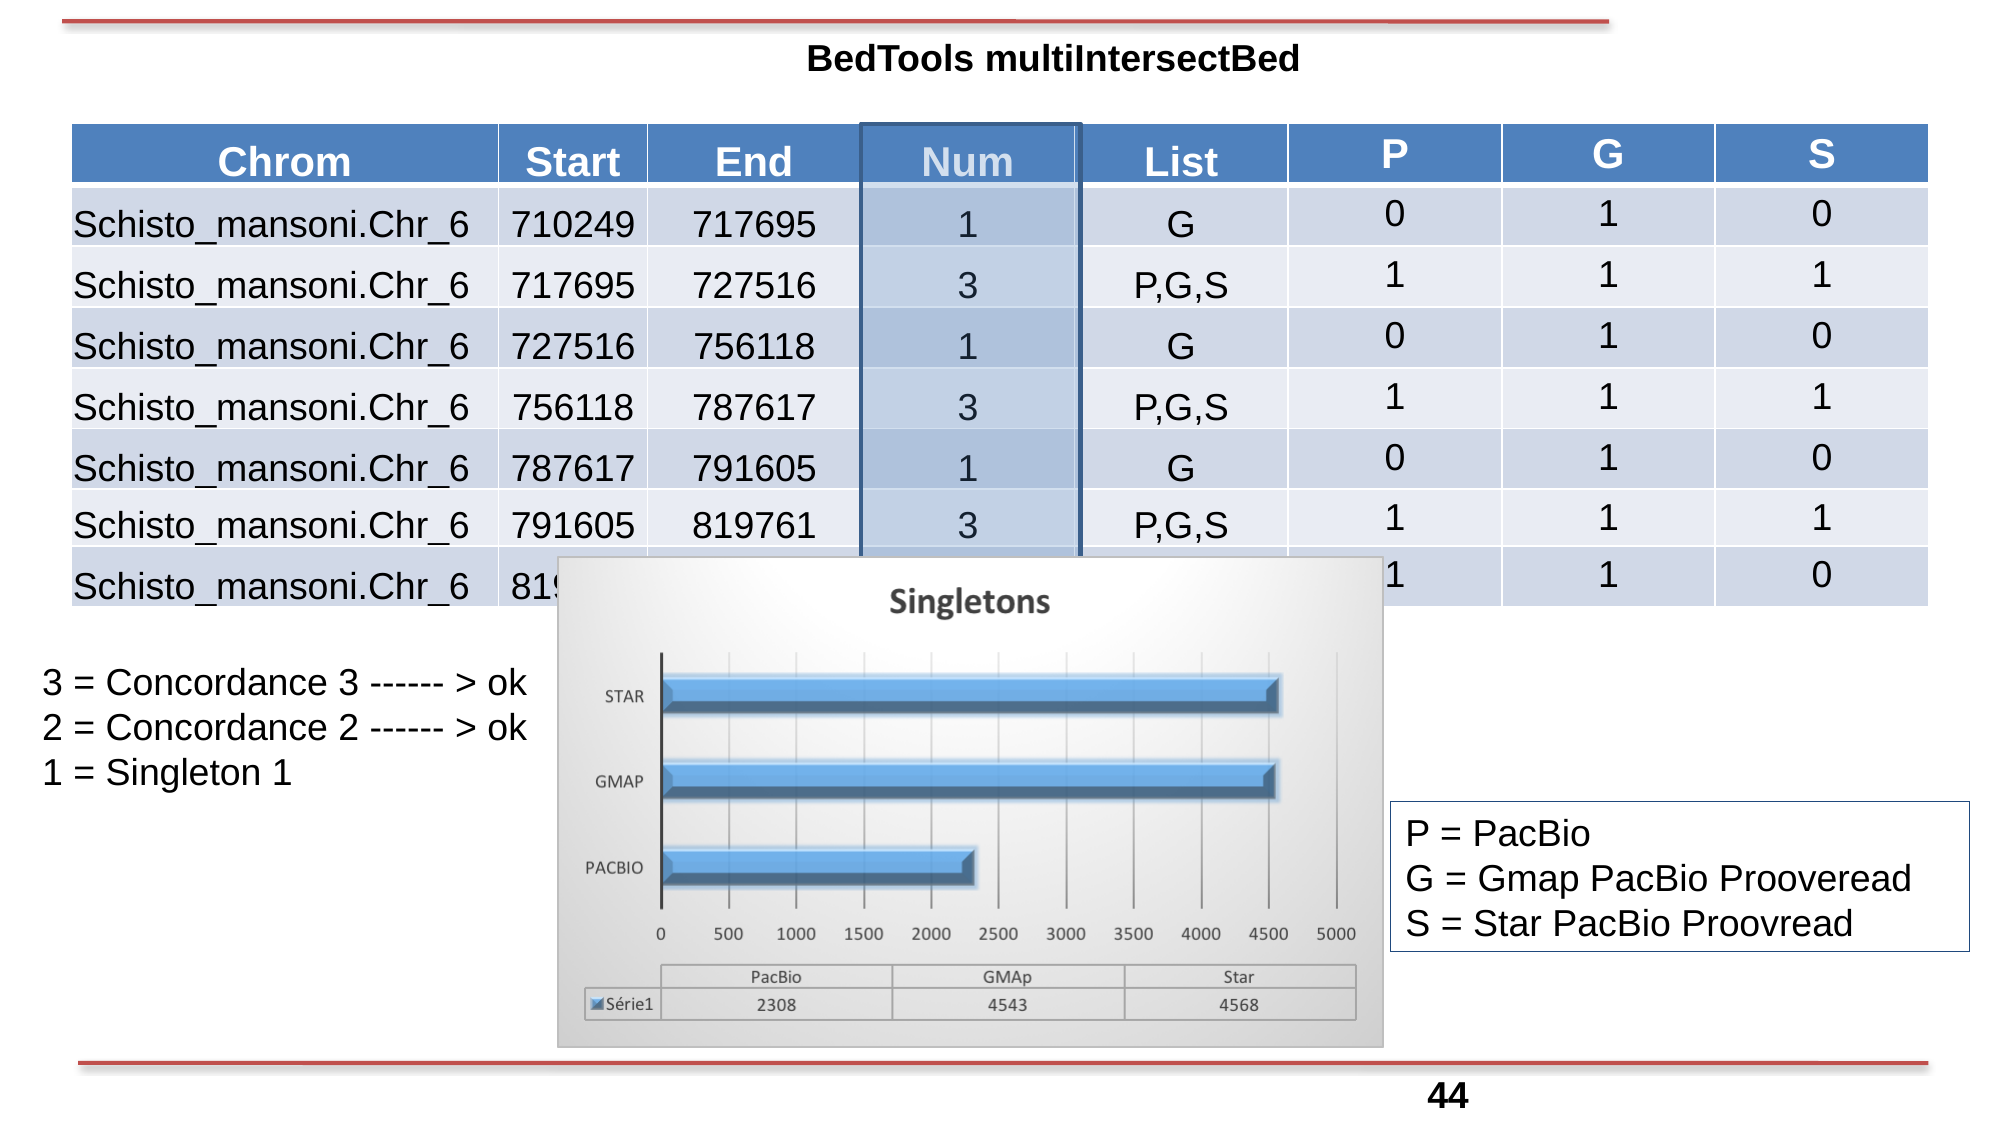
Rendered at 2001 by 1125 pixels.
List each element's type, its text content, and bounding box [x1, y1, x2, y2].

table_cell Schisto_mansoni.Chr_6 [72, 188, 498, 245]
table_cell 1 [1289, 369, 1501, 428]
table_cell 0 [1716, 308, 1928, 367]
table_header List [1083, 124, 1287, 182]
table_cell Schisto_mansoni.Chr_6 [72, 369, 498, 428]
table_cell G [1083, 188, 1287, 245]
table_cell 0 [1716, 547, 1928, 606]
table_cell 1 [1503, 247, 1714, 306]
text_box BedTools multiIntersectBed [791, 26, 1787, 87]
table_cell 1 [1503, 490, 1714, 545]
table_cell 0 [1716, 188, 1928, 245]
table_cell 1 [1716, 490, 1928, 545]
table_cell 0 [1289, 429, 1501, 488]
table_cell 819761 [648, 490, 859, 545]
table_cell 710249 [499, 188, 647, 245]
table_cell P,G,S [1083, 247, 1287, 306]
table_cell 0 [1289, 188, 1501, 245]
table_cell 717695 [499, 247, 647, 306]
table_cell 1 [1503, 547, 1714, 606]
table_cell P,G,S [1083, 369, 1287, 428]
table_cell 1 [1289, 247, 1501, 306]
table_cell Schisto_mansoni.Chr_6 [72, 547, 498, 606]
table_cell 727516 [648, 247, 859, 306]
table_cell 791605 [648, 429, 859, 488]
table_cell 1 [1289, 490, 1501, 545]
table_cell 0 [1716, 429, 1928, 488]
table_cell 717695 [648, 188, 859, 245]
table_cell 0 [1289, 308, 1501, 367]
table_cell P,G [1083, 547, 1287, 554]
text_box P = PacBio G = Gmap PacBio Prooveread S = Star PacBio Proovread [1390, 801, 1970, 952]
table_cell G [1083, 429, 1287, 488]
table_cell Schisto_mansoni.Chr_6 [72, 308, 498, 367]
table_cell 791605 [499, 490, 647, 545]
table_header Start [499, 124, 647, 182]
table_cell 727516 [499, 308, 647, 367]
table_header Chrom [72, 124, 498, 182]
table_header P [1289, 124, 1501, 182]
table_cell 787617 [499, 429, 647, 488]
table_cell 1 [1503, 369, 1714, 428]
table_cell 1 [1289, 547, 1501, 606]
table_cell P,G,S [1083, 490, 1287, 545]
table_cell 756118 [648, 308, 859, 367]
picture [557, 555, 1385, 1048]
slide_number 44 [1412, 1063, 1863, 1124]
table_cell Schisto_mansoni.Chr_6 [72, 429, 498, 488]
text_box [859, 122, 1083, 554]
table_cell G [1083, 308, 1287, 367]
table_header G [1503, 124, 1714, 182]
table_cell Schisto_mansoni.Chr_6 [72, 490, 498, 545]
table_cell 756118 [499, 369, 647, 428]
text_box 3 = Concordance 3 ------ > ok 2 = Concordance 2 ------ > ok 1 = Singleton 1 [27, 650, 552, 800]
table_cell 819761 [499, 547, 647, 606]
table_cell 1 [1503, 308, 1714, 367]
table_cell 1 [1716, 247, 1928, 306]
table_cell Schisto_mansoni.Chr_6 [72, 247, 498, 306]
table_cell 819767 [648, 547, 859, 554]
table_header End [648, 124, 859, 182]
table_cell 787617 [648, 369, 859, 428]
table_cell 1 [1716, 369, 1928, 428]
table_cell 1 [1503, 188, 1714, 245]
table_cell 1 [1503, 429, 1714, 488]
table_header S [1716, 124, 1928, 182]
